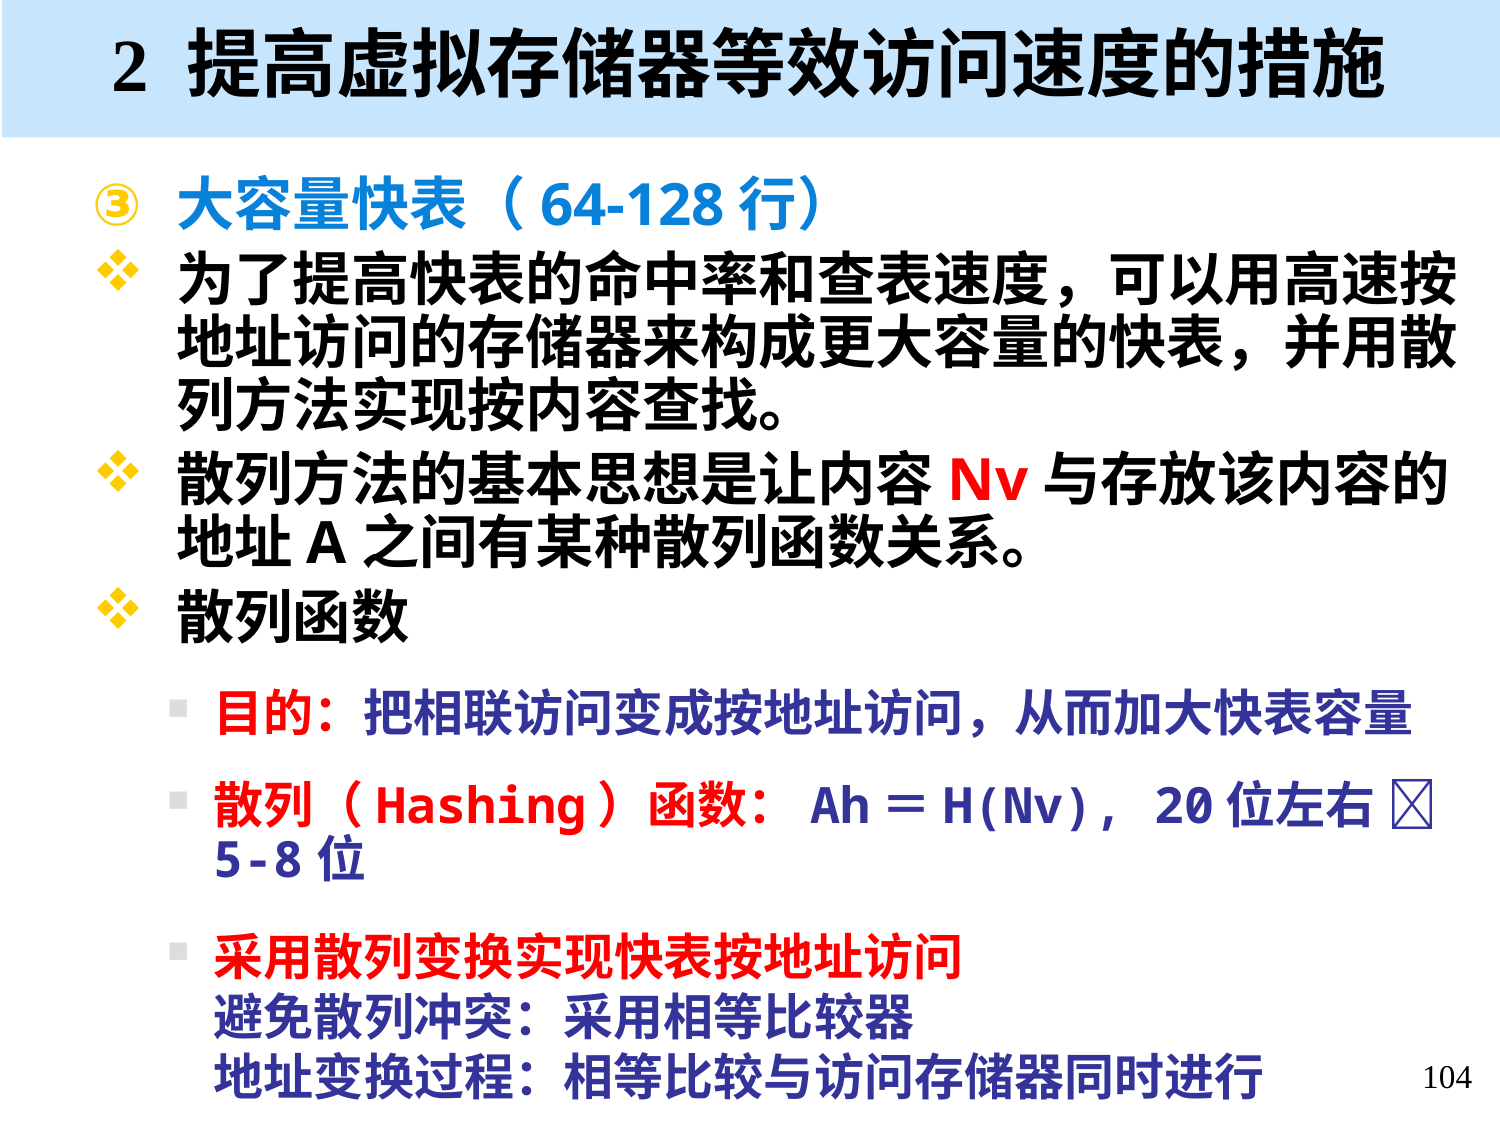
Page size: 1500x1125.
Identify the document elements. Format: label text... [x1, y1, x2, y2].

title 2 提高虚拟存储器等效访问速度的措施 [96, 11, 1467, 112]
list 大容量快表（64-128行） 为了提高快表的命中率和查表速度，可以用高速按地址访问的存储器来构成更大容量的快表，并用散列方法实现按内容查找。 散列方法的基本思想是让内容Nv与存放该内容的地址A之间有某种散列函数关系。 散列函数 目的：把相联访问变成按地址访问，从而加大快表容量 散列（Hashing）函数：Ah＝H(Nv), 20位左右  5-8位 采用散列变换实现快表按地址访问 避免散列冲突：采用相等比较器 地址变换过程：相等比较与访问存储器同时进行 [76, 167, 1476, 1078]
